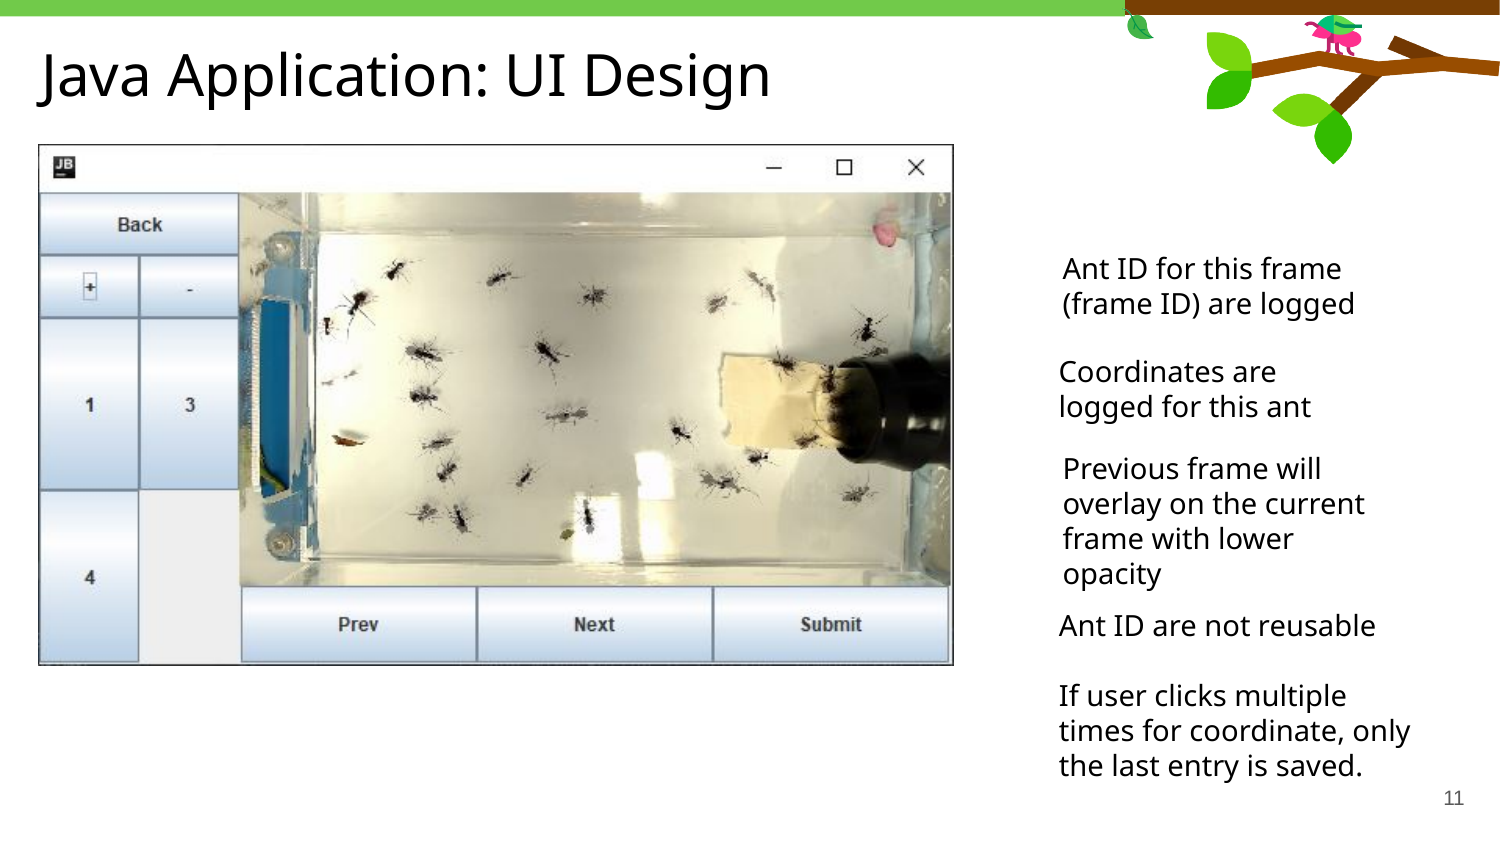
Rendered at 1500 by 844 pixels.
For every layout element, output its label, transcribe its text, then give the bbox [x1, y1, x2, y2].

text_box Coordinates are logged for this ant [1043, 338, 1378, 457]
picture [1206, 9, 1500, 227]
text_box Ant ID are not reusable If user clicks multiple times for coordinate, only the last entry is saved. [968, 592, 1428, 830]
picture [37, 144, 955, 666]
slide_number ‹#› [1428, 764, 1480, 830]
text_box Ant ID for this frame (frame ID) are logged [1047, 235, 1382, 354]
text_box Previous frame will overlay on the current frame with lower opacity [1047, 435, 1416, 542]
title Java Application: UI Design [26, 23, 1424, 117]
text_box [0, 0, 1125, 17]
picture [1121, 7, 1155, 41]
